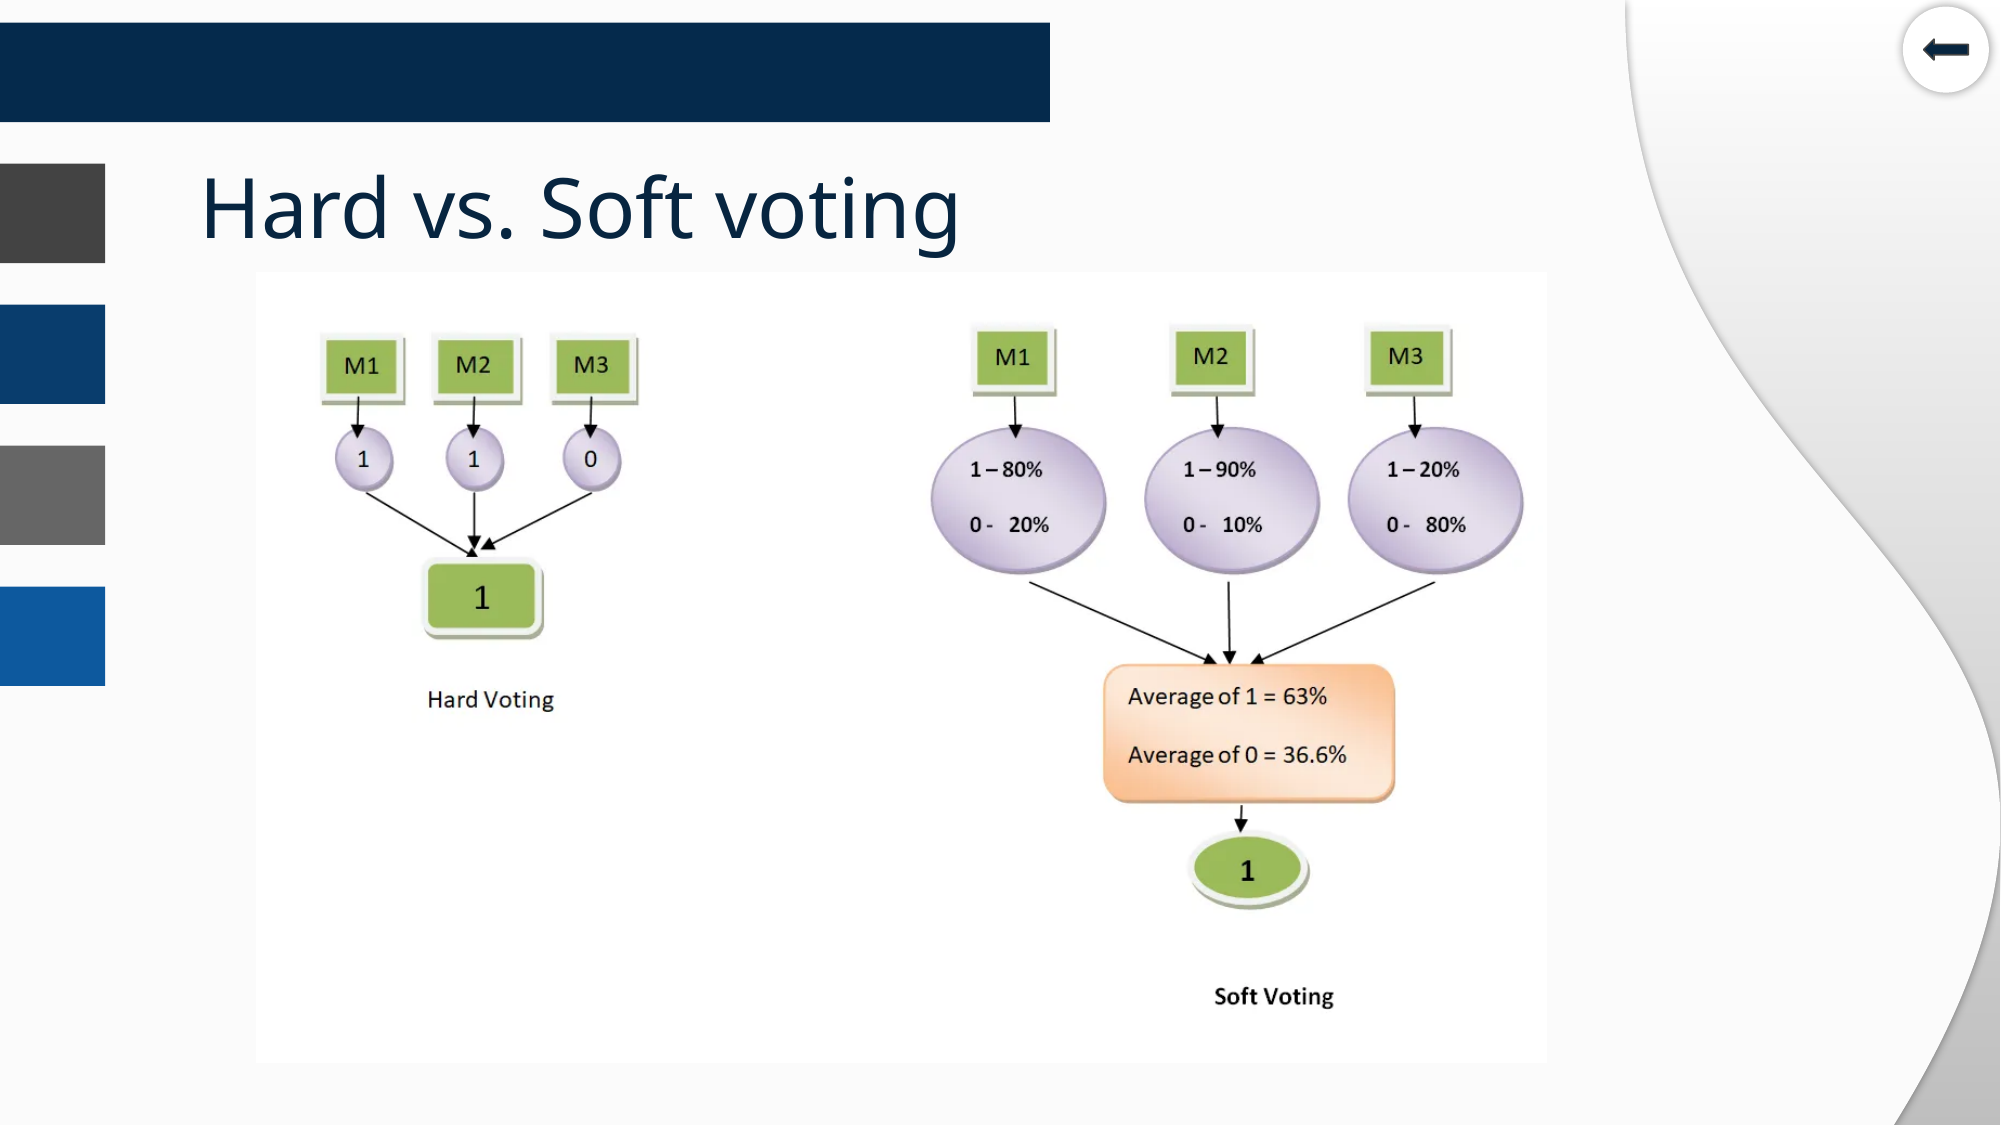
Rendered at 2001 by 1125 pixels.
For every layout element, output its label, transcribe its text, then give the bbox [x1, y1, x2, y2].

title Hard vs. Soft voting [179, 135, 1742, 261]
picture [256, 272, 1547, 1064]
